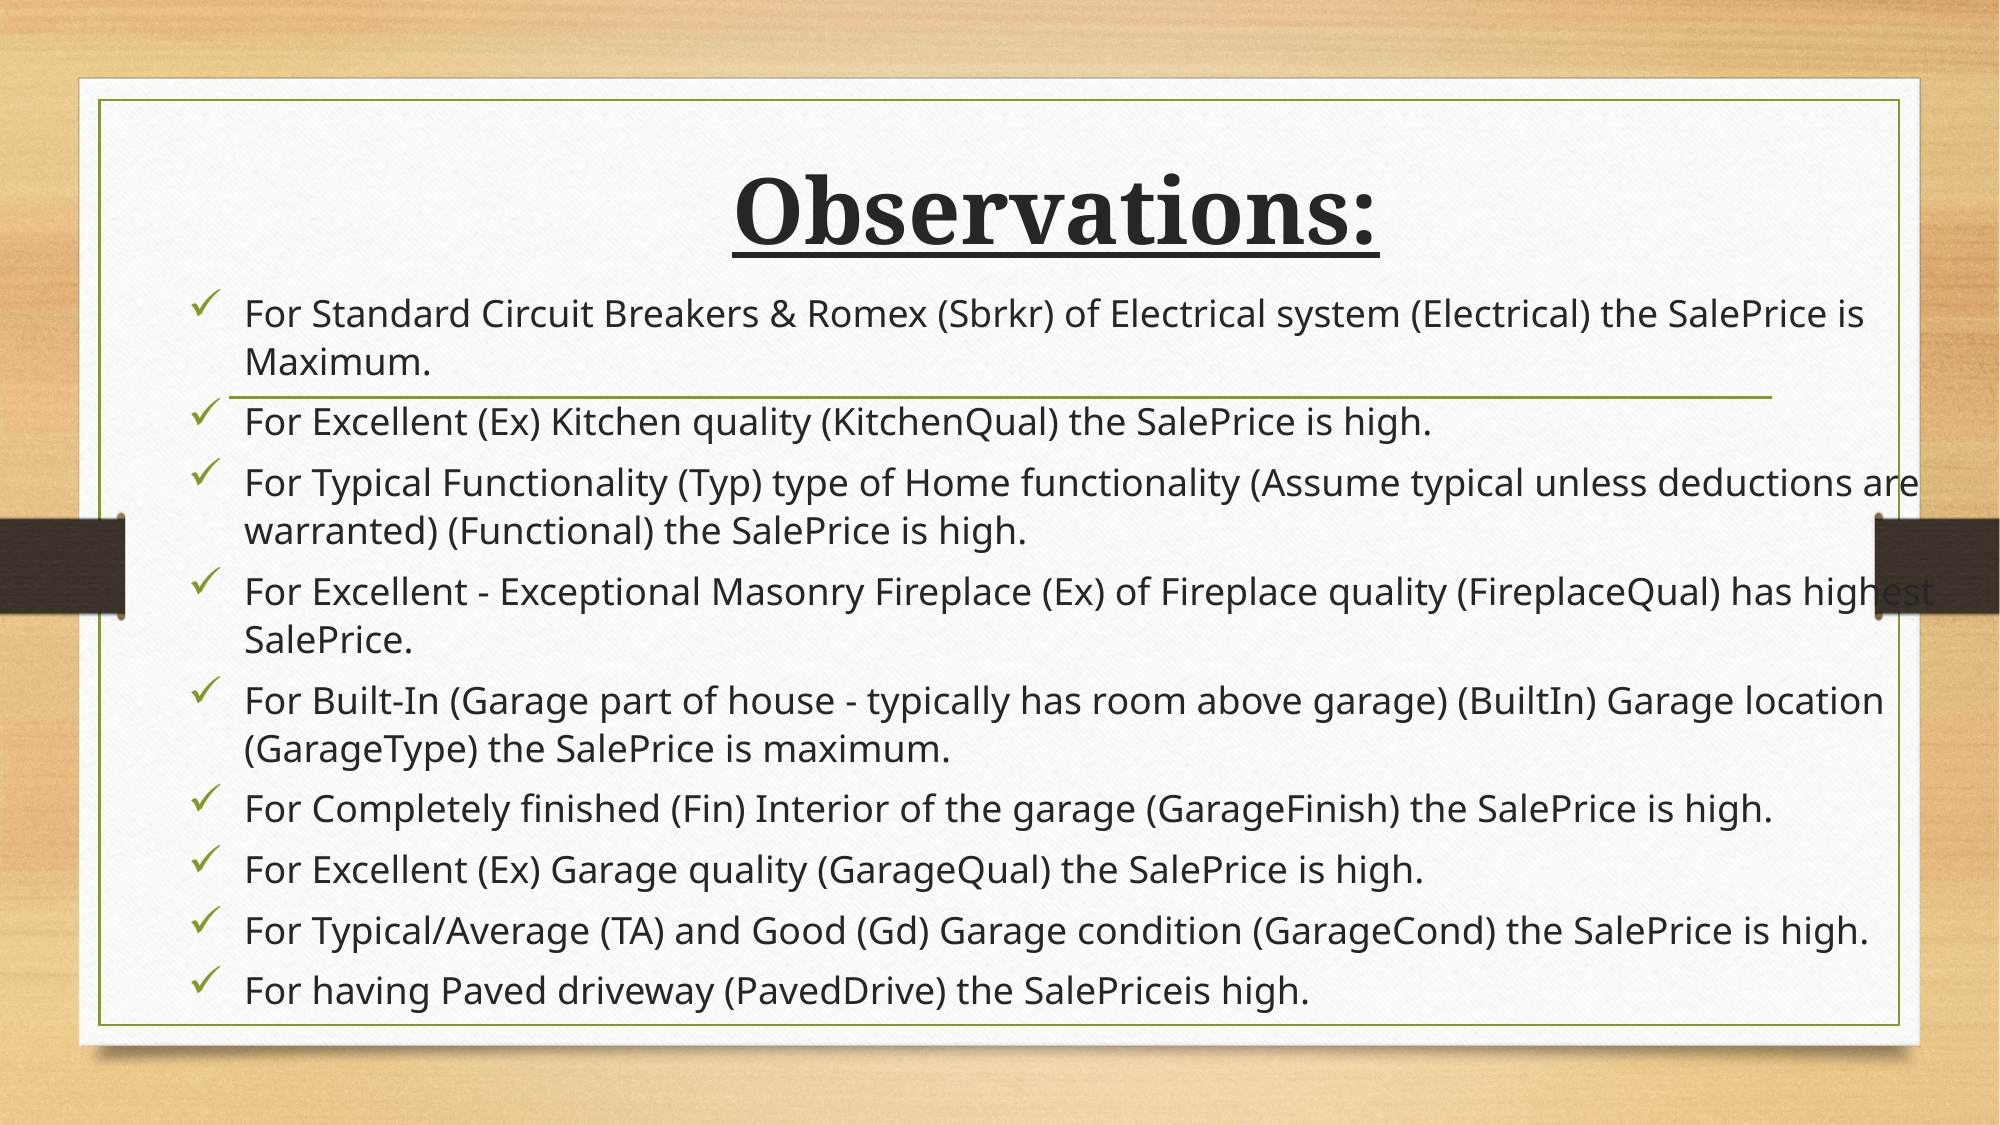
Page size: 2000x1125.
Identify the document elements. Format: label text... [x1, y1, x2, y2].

list For Standard Circuit Breakers & Romex (Sbrkr) of Electrical system (Electrical) the SalePrice is Maximum. For Excellent (Ex) Kitchen quality (KitchenQual) the SalePrice is high. For Typical Functionality (Typ) type of Home functionality (Assume typical unless deductions are warranted) (Functional) the SalePrice is high. For Excellent - Exceptional Masonry Fireplace (Ex) of Fireplace quality (FireplaceQual) has highest SalePrice. For Built-In (Garage part of house - typically has room above garage) (BuiltIn) Garage location (GarageType) the SalePrice is maximum. For Completely finished (Fin) Interior of the garage (GarageFinish) the SalePrice is high. For Excellent (Ex) Garage quality (GarageQual) the SalePrice is high. For Typical/Average (TA) and Good (Gd) Garage condition (GarageCond) the SalePrice is high. For having Paved driveway (PavedDrive) the SalePriceis high. [172, 278, 2000, 1106]
title Observations: [249, 137, 1863, 278]
picture [0, 0, 2000, 1125]
